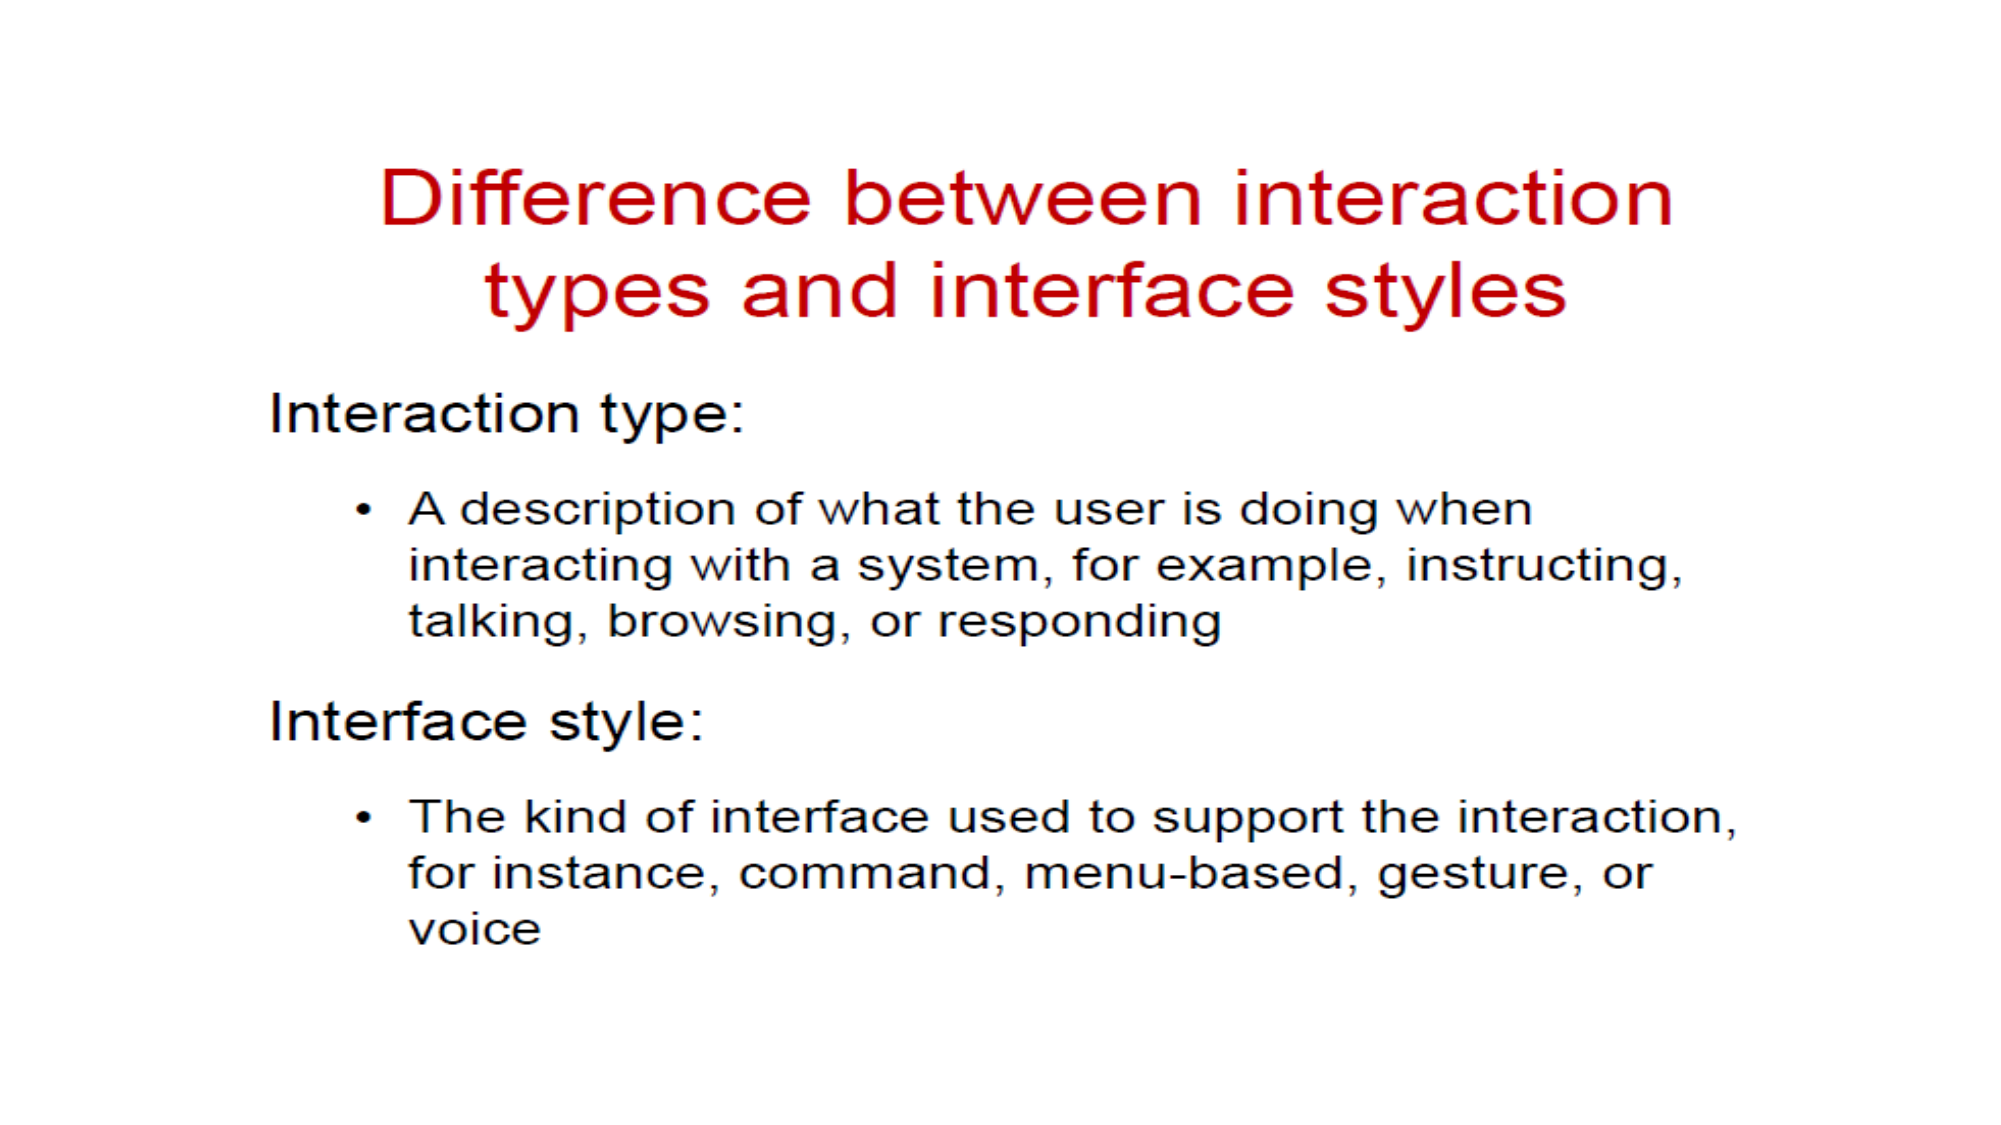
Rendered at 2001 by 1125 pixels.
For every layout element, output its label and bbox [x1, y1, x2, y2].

list [240, 145, 1840, 1014]
